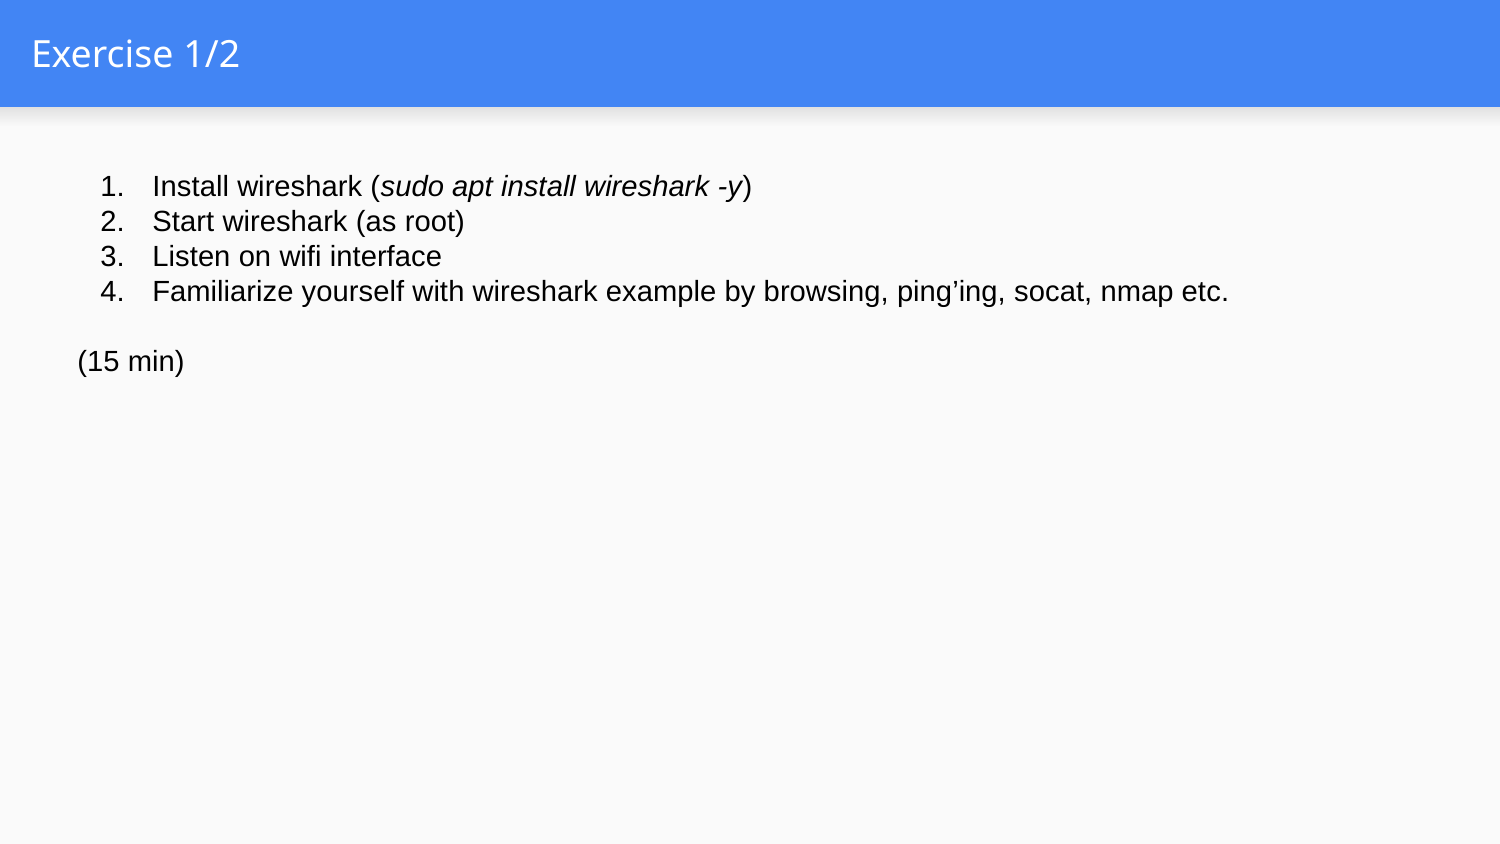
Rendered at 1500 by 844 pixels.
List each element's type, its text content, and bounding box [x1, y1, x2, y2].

title Exercise 1/2 [16, 2, 1464, 102]
text_box Install wireshark (sudo apt install wireshark -y) Start wireshark (as root) Listen on wifi interface Familiarize yourself with wireshark example by browsing, ping’ing, socat, nmap etc. (15 min) [62, 152, 1386, 784]
